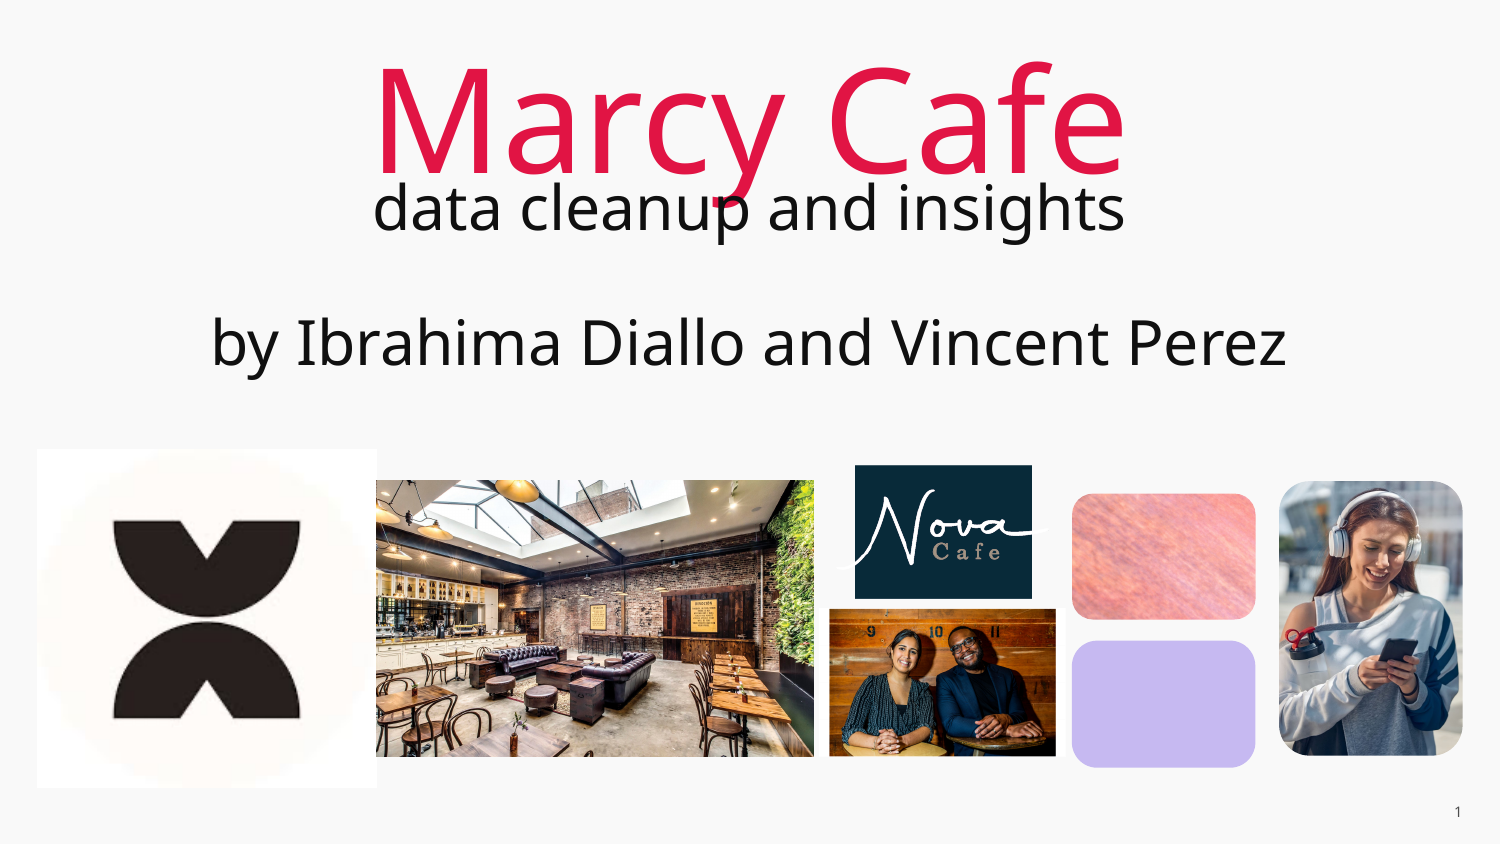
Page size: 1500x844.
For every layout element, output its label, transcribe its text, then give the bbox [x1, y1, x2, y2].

picture [836, 465, 1049, 599]
text_box [1071, 640, 1256, 768]
picture [1278, 480, 1463, 756]
picture [1071, 493, 1256, 620]
picture [37, 448, 814, 789]
picture [818, 608, 1067, 757]
title Marcy Cafe data cleanup and insights by Ibrahima Diallo and Vincent Perez [37, 75, 1463, 450]
